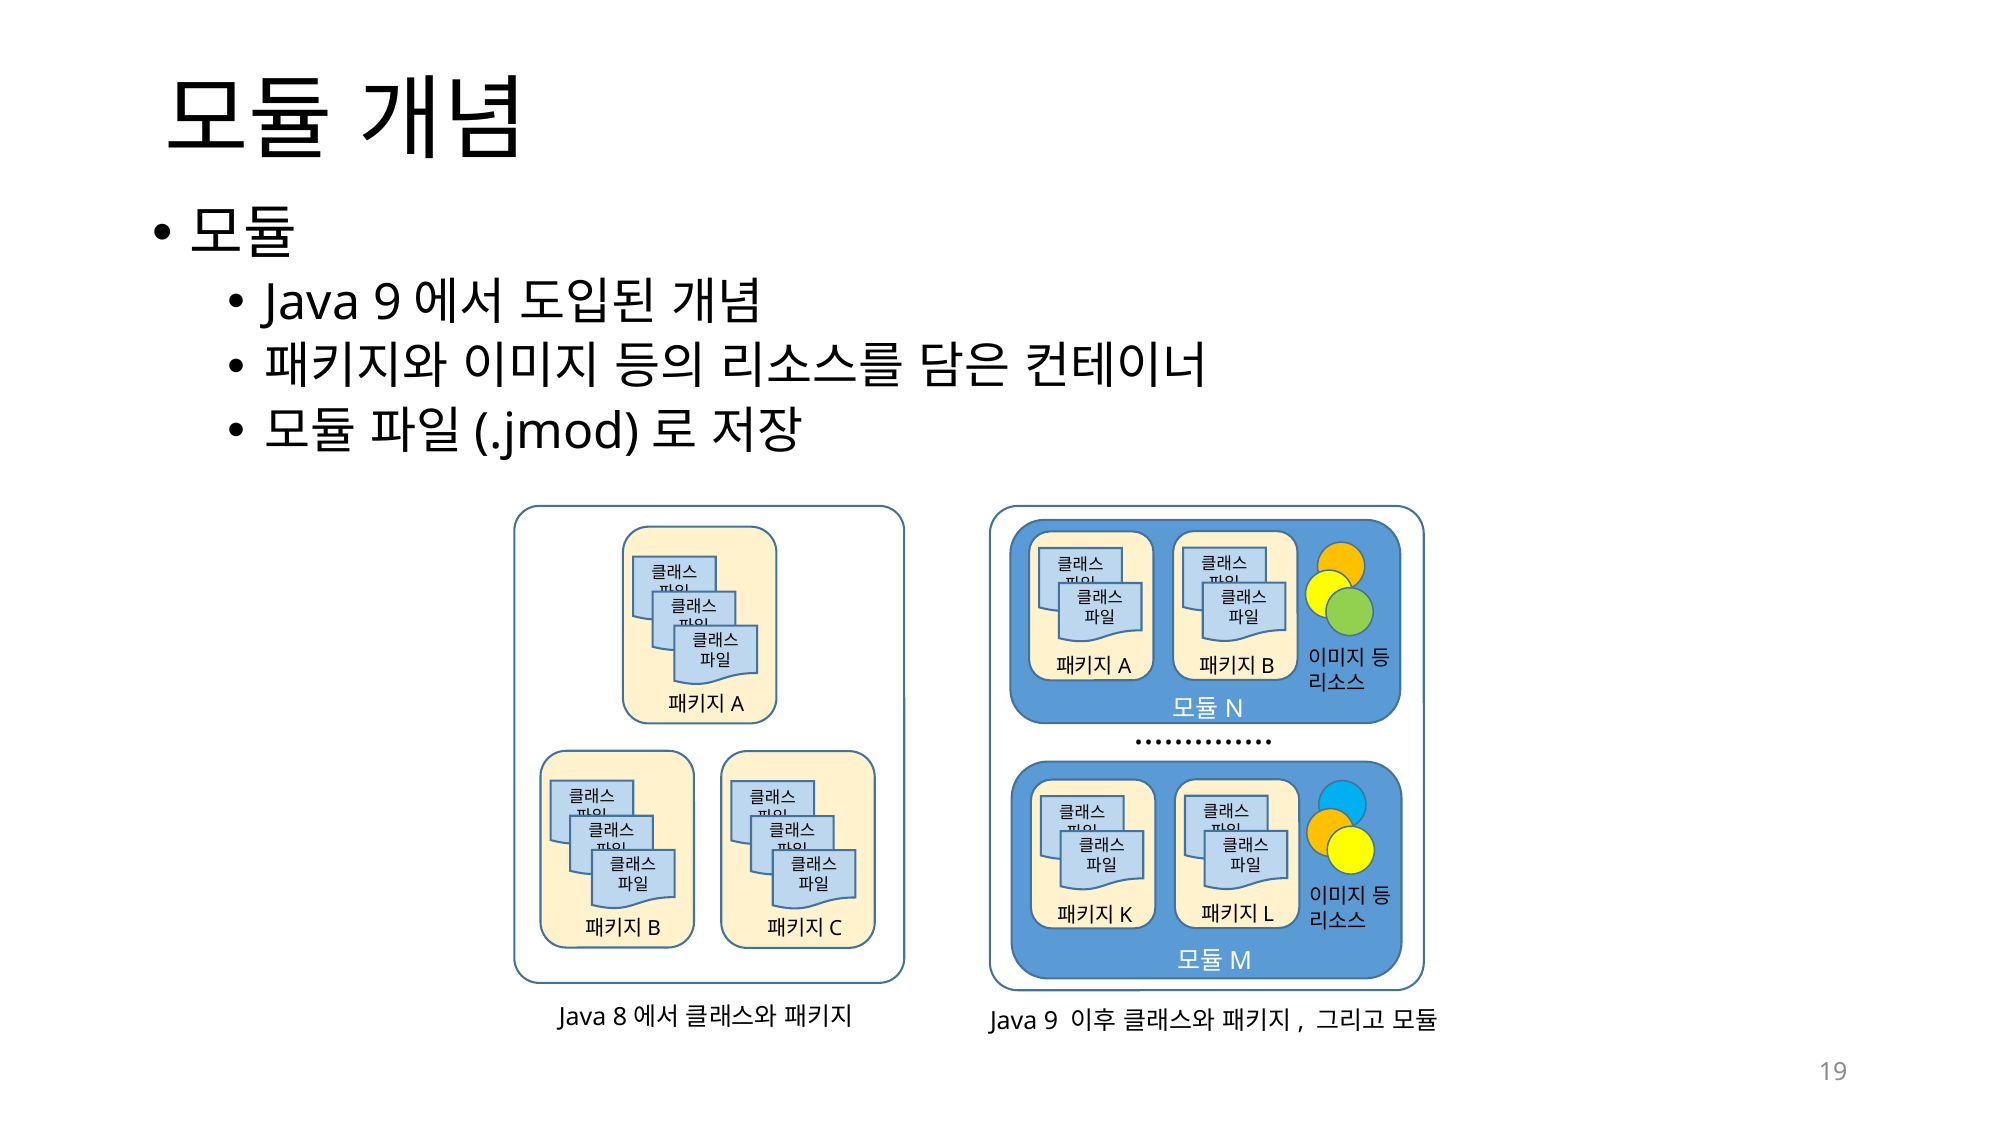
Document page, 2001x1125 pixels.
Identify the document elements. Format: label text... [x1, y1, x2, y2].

title 모듈 개념 [149, 13, 1875, 231]
list 모듈 Java 9에서 도입된 개념 패키지와 이미지 등의 리소스를 담은 컨테이너 모듈 파일(.jmod)로 저장 [137, 195, 1863, 910]
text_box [514, 505, 1467, 1043]
slide_number 19 [1412, 1042, 1863, 1103]
